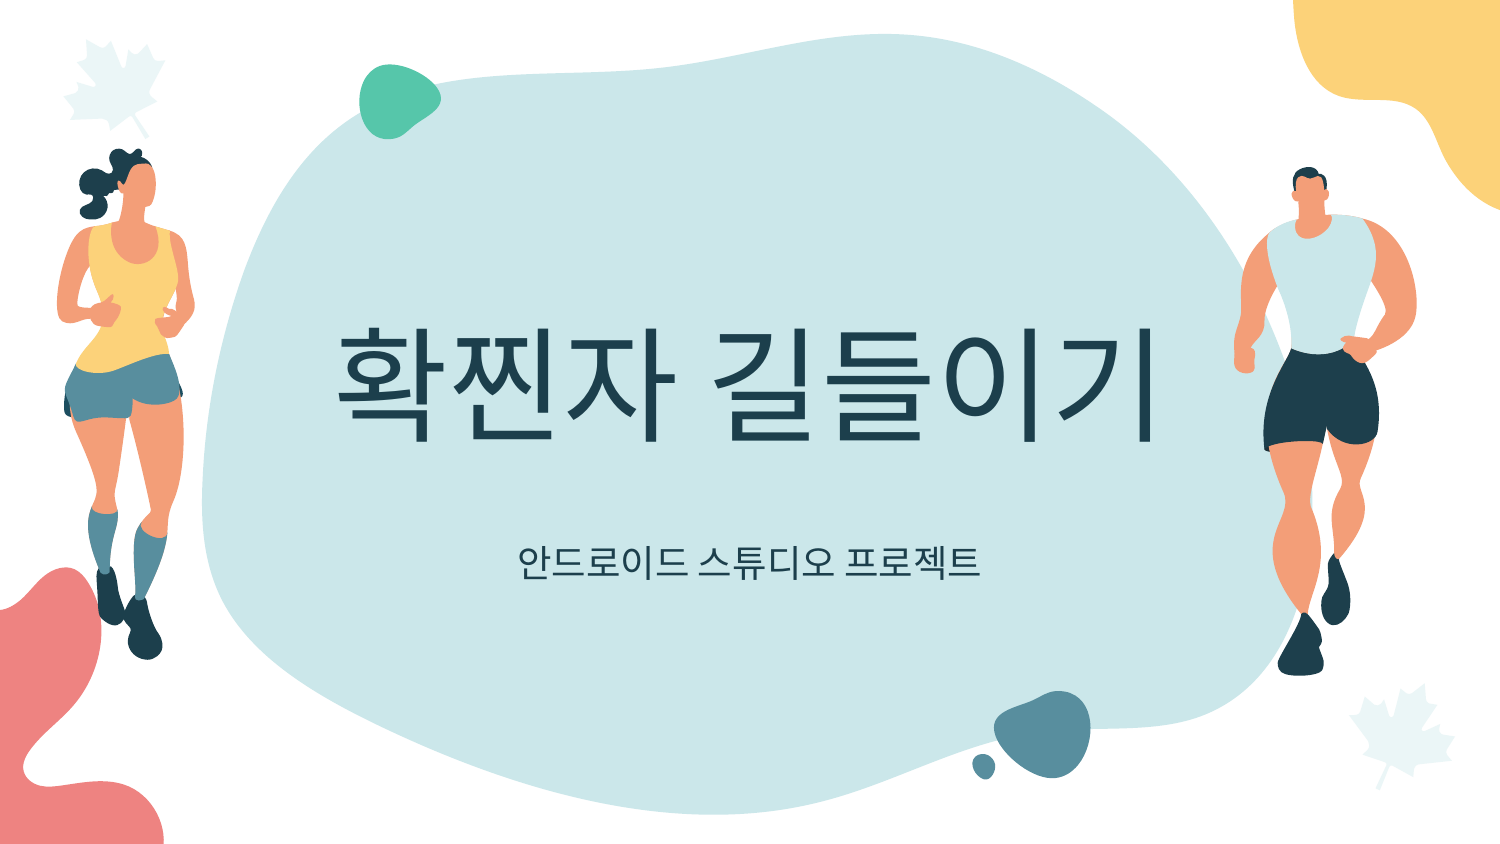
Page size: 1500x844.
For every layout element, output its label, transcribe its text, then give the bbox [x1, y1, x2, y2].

title 확찐자 길들이기 [257, 287, 1243, 505]
text_box [359, 64, 441, 140]
text_box [1234, 233, 1277, 350]
text_box [1234, 344, 1256, 374]
text_box [1296, 201, 1329, 238]
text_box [964, 677, 1105, 791]
text_box [1363, 218, 1417, 351]
text_box [1263, 348, 1333, 450]
text_box [1268, 442, 1323, 614]
text_box [1266, 214, 1376, 355]
text_box [1323, 188, 1330, 201]
text_box [1277, 612, 1324, 676]
text_box [1327, 431, 1375, 560]
text_box [1321, 553, 1351, 626]
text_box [53, 147, 198, 661]
text_box [1340, 335, 1377, 364]
text_box [1291, 190, 1298, 202]
text_box [1295, 175, 1325, 212]
text_box [1326, 214, 1331, 225]
text_box [1327, 349, 1380, 445]
text_box [1292, 167, 1327, 190]
subtitle 안드로이드 스튜디오 프로젝트 [362, 527, 1138, 592]
